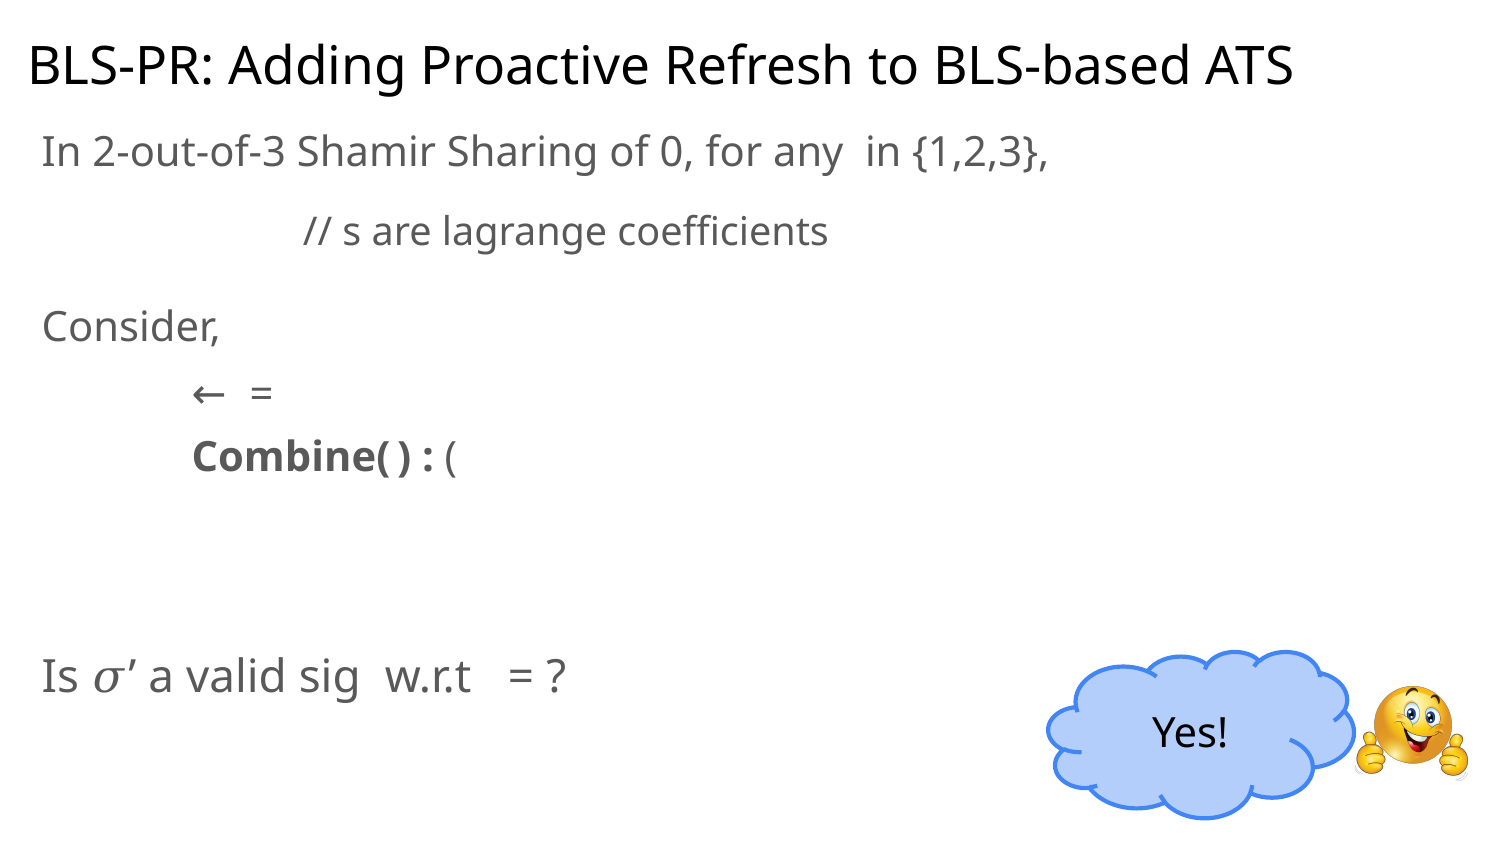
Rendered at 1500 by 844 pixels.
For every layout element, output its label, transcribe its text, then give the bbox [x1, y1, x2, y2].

picture [1355, 686, 1468, 781]
text_box Yes! [1048, 651, 1350, 819]
title BLS-PR: Adding Proactive Refresh to BLS-based ATS [12, 16, 1474, 111]
